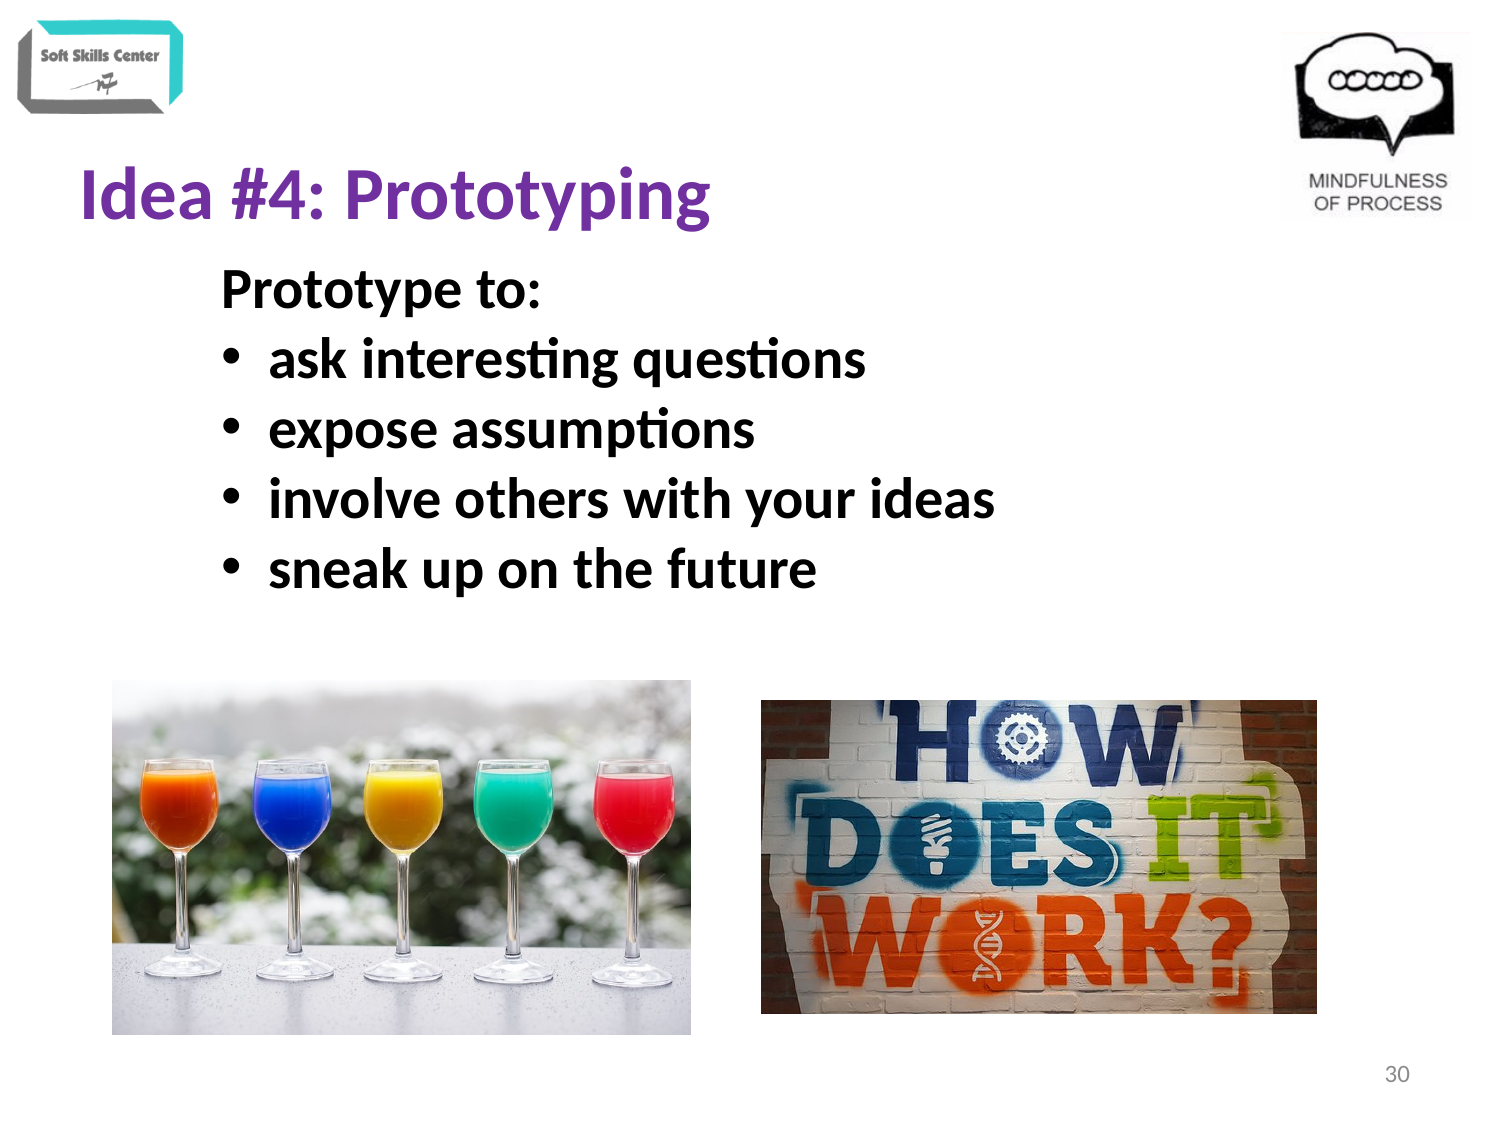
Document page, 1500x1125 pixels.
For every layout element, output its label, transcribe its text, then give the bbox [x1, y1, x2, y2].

text_box Prototype to: ask interesting questions expose assumptions involve others with your ideas sneak up on the future [206, 243, 1270, 608]
picture [17, 18, 184, 114]
picture [111, 680, 692, 1036]
picture [1281, 32, 1471, 222]
slide_number 30 [1074, 1042, 1425, 1103]
picture [761, 699, 1318, 1014]
text_box Idea #4: Prototyping [64, 137, 1412, 242]
